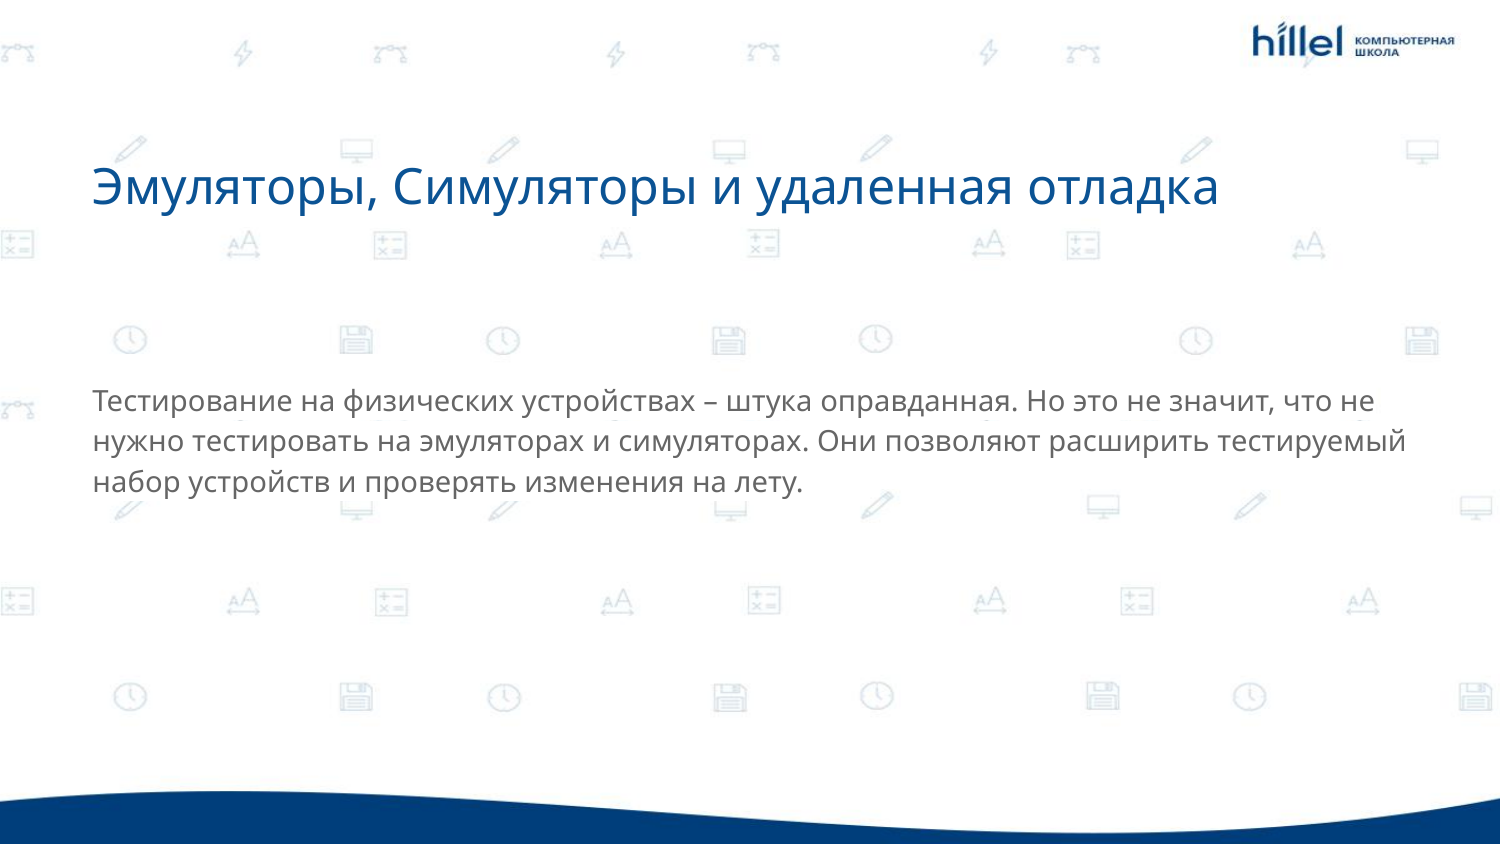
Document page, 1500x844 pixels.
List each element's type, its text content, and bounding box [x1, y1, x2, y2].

text_box Эмуляторы, Симуляторы и удаленная отладка [77, 121, 1427, 247]
text_box Тестирование на физических устройствах – штука оправданная. Но это не значит, что не нужно тестировать на эмуляторах и симуляторах. Они позволяют расширить тестируемый набор устройств и проверять изменения на лету. [77, 247, 1427, 746]
picture [0, 0, 1500, 844]
